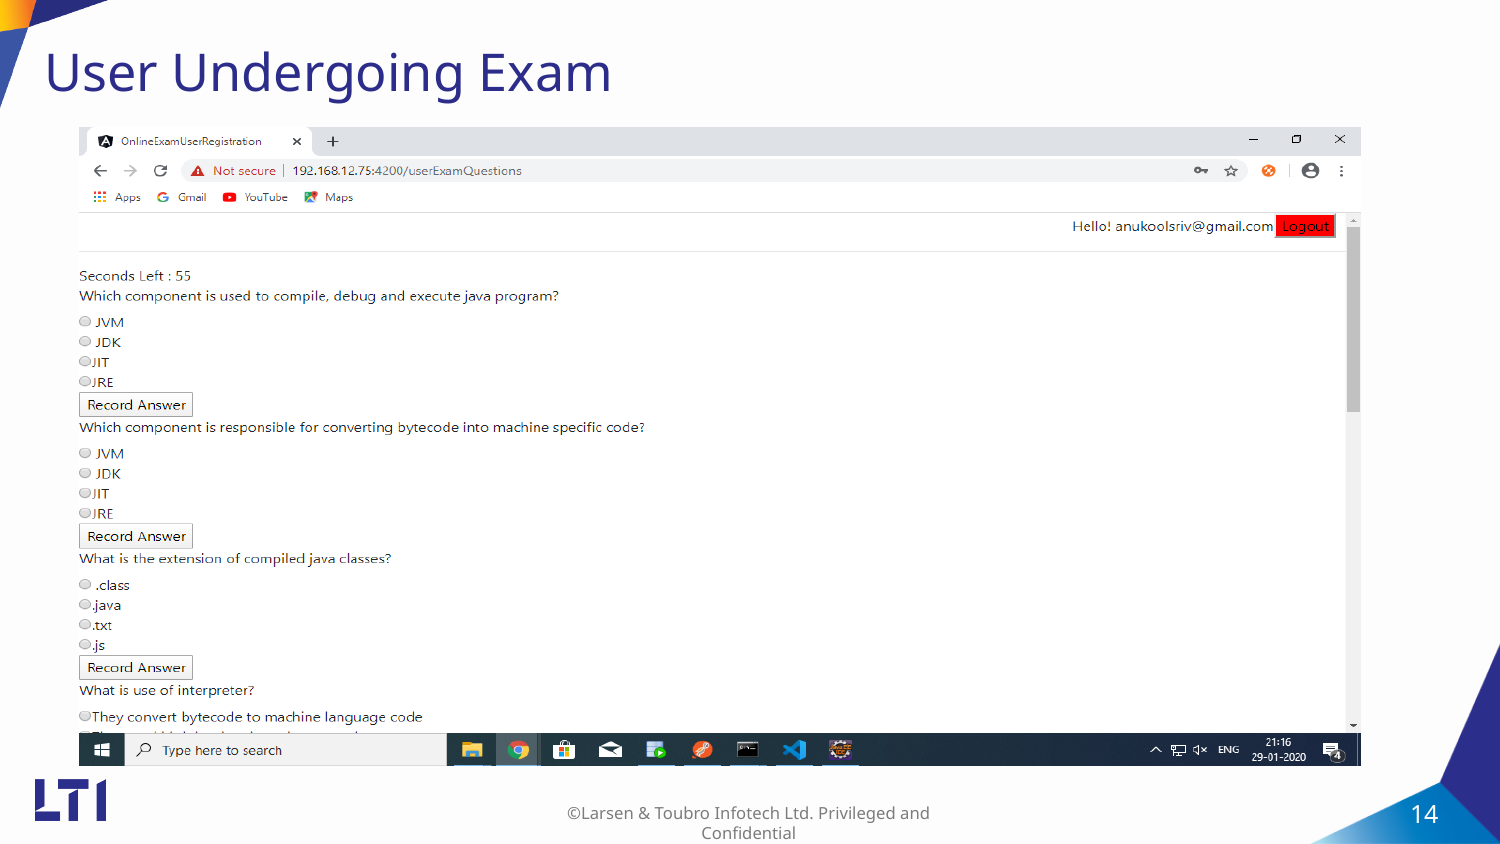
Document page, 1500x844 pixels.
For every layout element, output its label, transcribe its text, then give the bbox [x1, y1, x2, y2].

title User Undergoing Exam [43, 38, 1362, 104]
picture [1288, 640, 1500, 844]
picture [35, 779, 106, 821]
picture [0, 0, 109, 110]
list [79, 126, 1361, 766]
